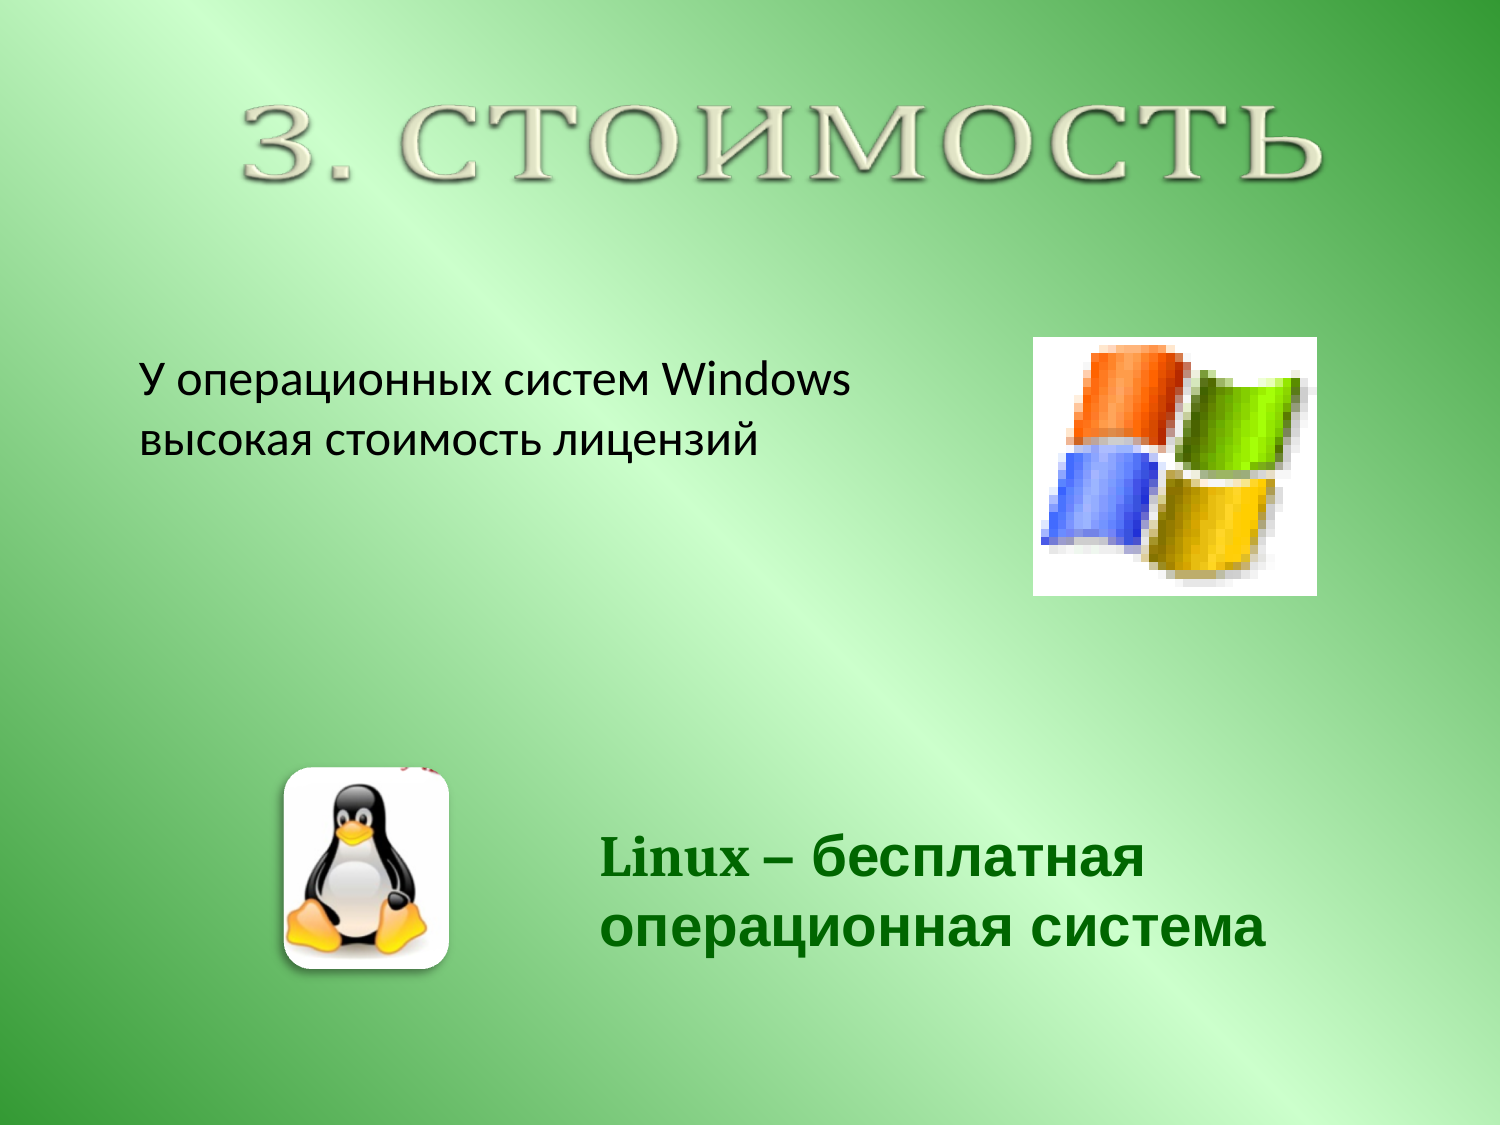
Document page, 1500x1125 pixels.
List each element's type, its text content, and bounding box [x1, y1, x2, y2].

text_box У операционных систем Windows высокая стоимость лицензий [123, 337, 910, 474]
text_box Linux – бесплатная операционная система [584, 810, 1335, 966]
picture [182, 0, 1440, 215]
picture [1033, 337, 1318, 597]
picture [264, 757, 461, 989]
